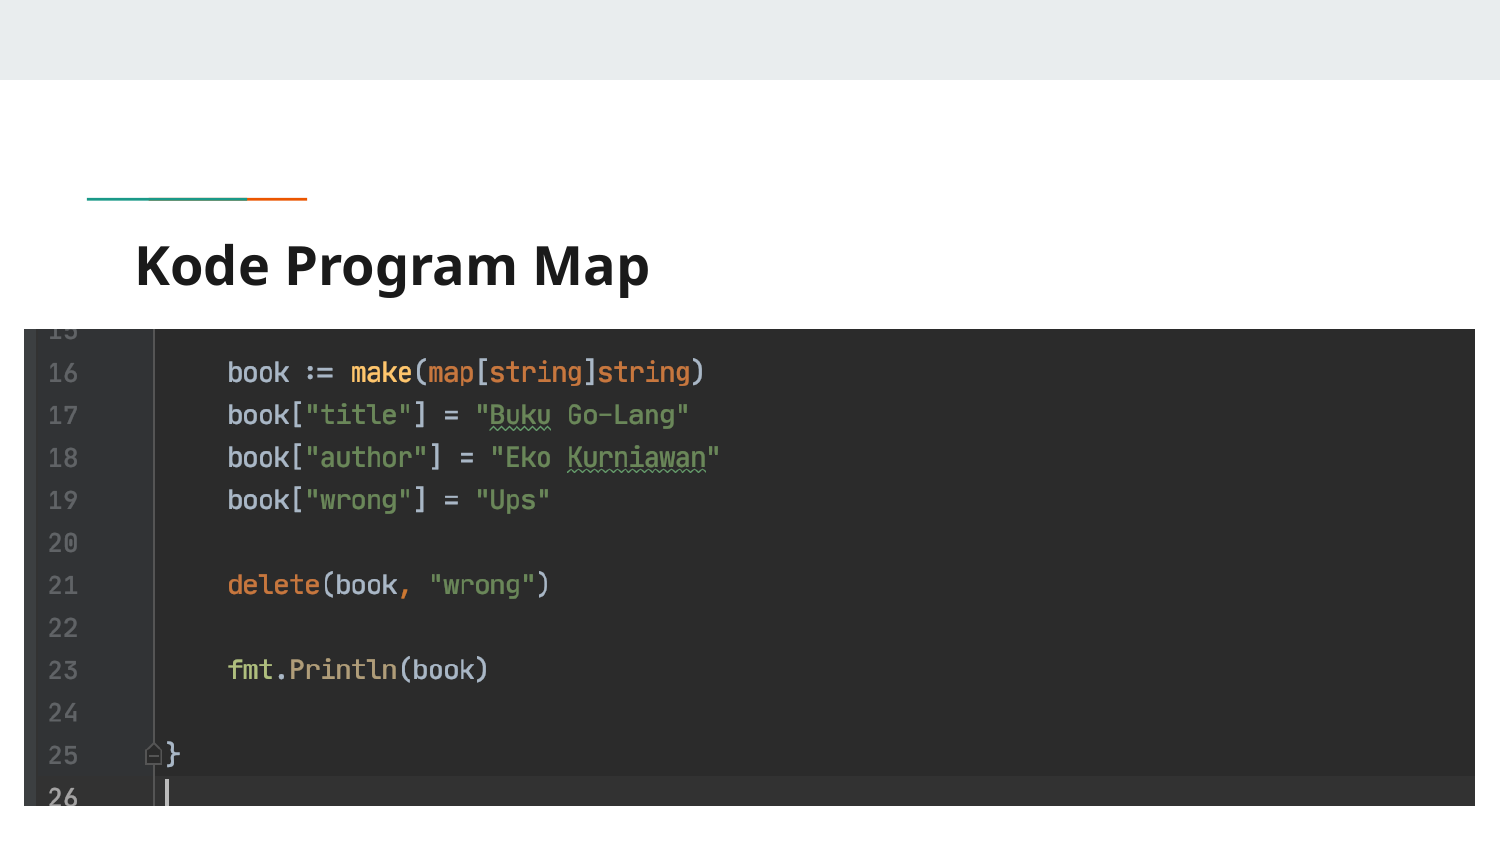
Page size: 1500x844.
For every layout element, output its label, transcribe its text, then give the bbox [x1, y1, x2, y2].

picture [24, 328, 1476, 806]
title Kode Program Map [119, 216, 1381, 305]
